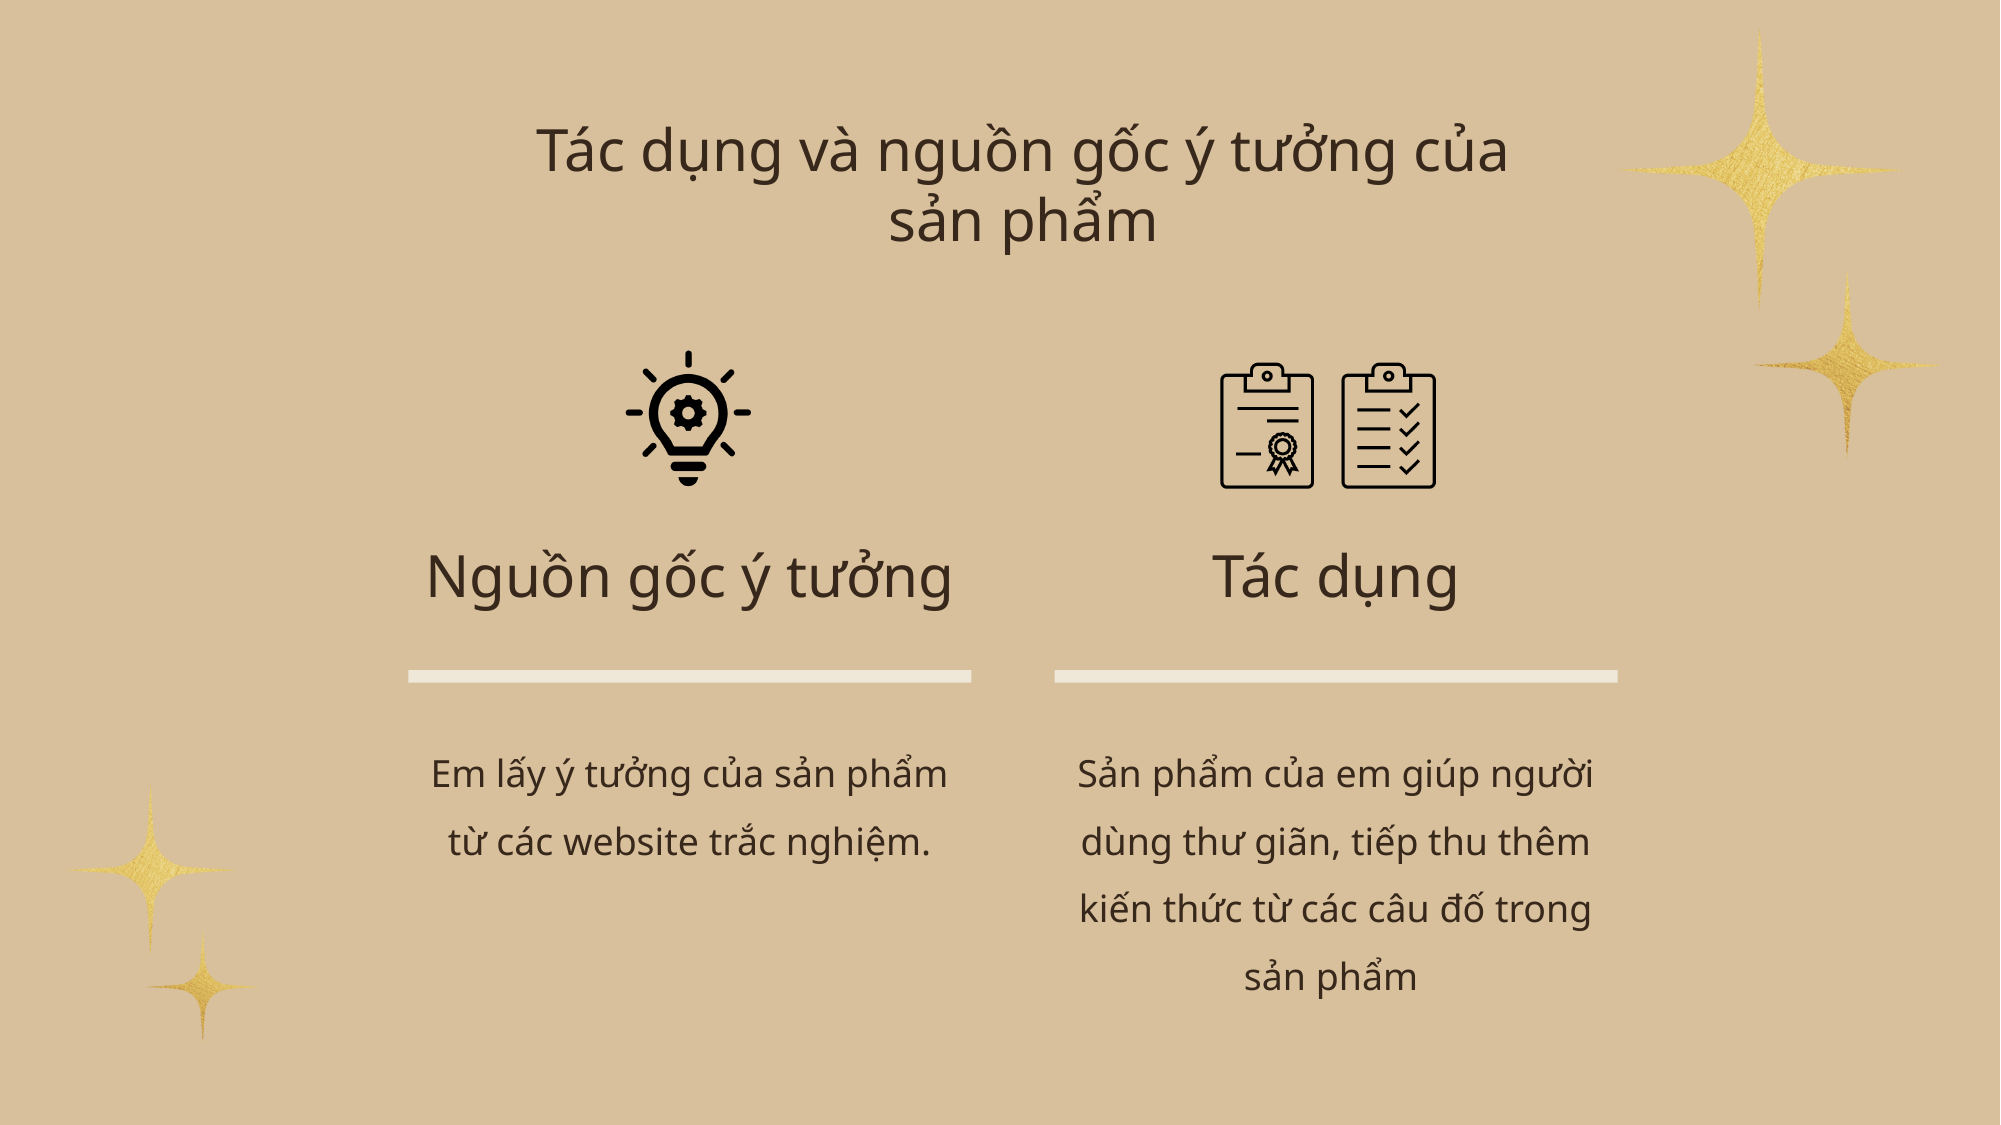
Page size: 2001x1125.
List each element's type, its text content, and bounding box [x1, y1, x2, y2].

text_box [408, 504, 972, 857]
text_box [65, 785, 259, 1043]
picture [1191, 350, 1464, 501]
picture [614, 344, 766, 495]
text_box [1617, 28, 1941, 459]
text_box Tác dụng và nguồn gốc ý tưởng của sản phẩm [506, 113, 1541, 254]
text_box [1054, 504, 1618, 993]
